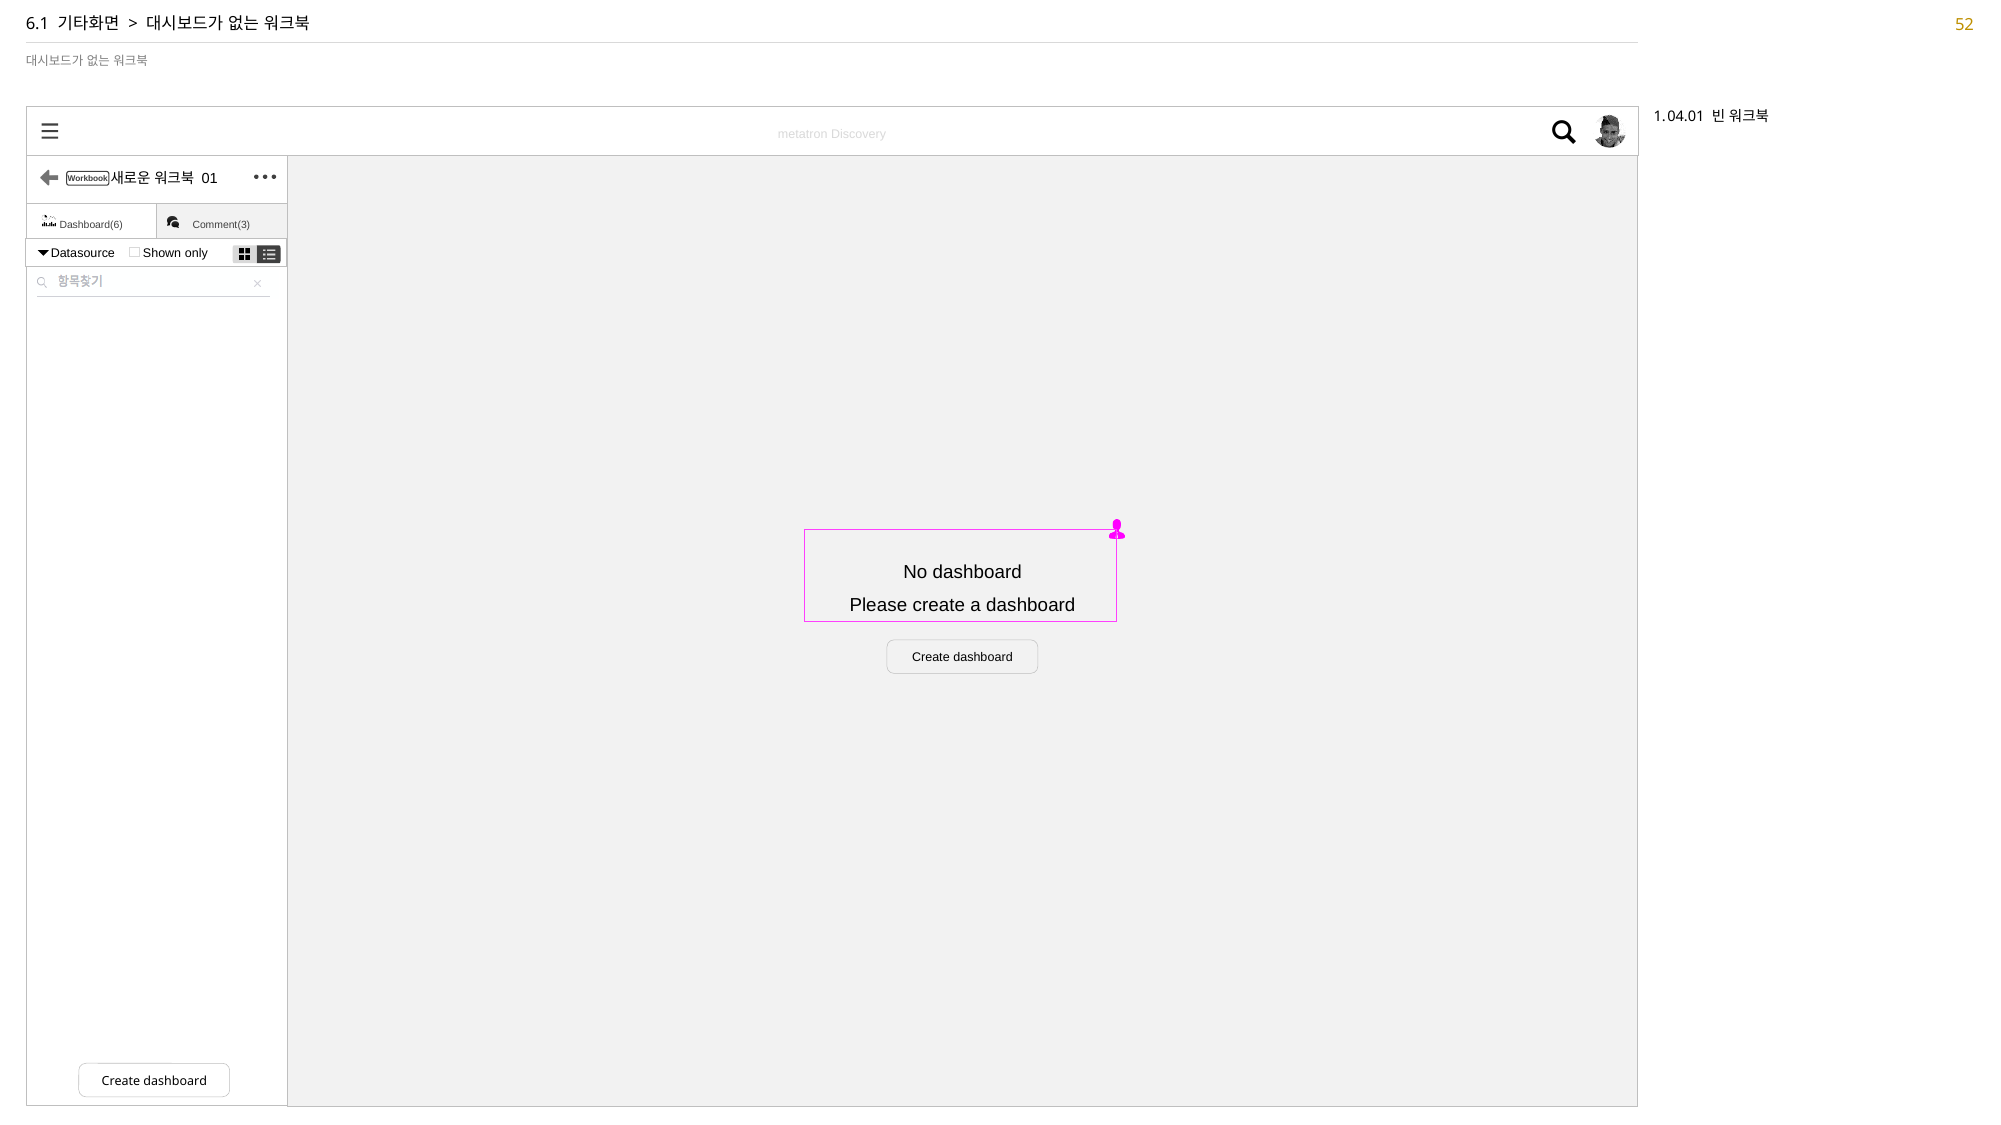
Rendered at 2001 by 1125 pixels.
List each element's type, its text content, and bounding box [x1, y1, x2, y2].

picture [1552, 120, 1576, 144]
title 6.1 기타화면 > 대시보드가 없는 워크북 [25, 5, 1638, 43]
list 04.01 빈 워크북 [1653, 106, 1974, 1125]
list 대시보드가 없는 워크북 [25, 43, 1638, 86]
picture [167, 216, 179, 228]
picture [1593, 114, 1626, 148]
picture [1107, 519, 1126, 539]
picture [30, 269, 279, 299]
slide_number 52 [1901, 0, 1975, 43]
picture [239, 248, 250, 260]
text_box [803, 528, 1118, 622]
